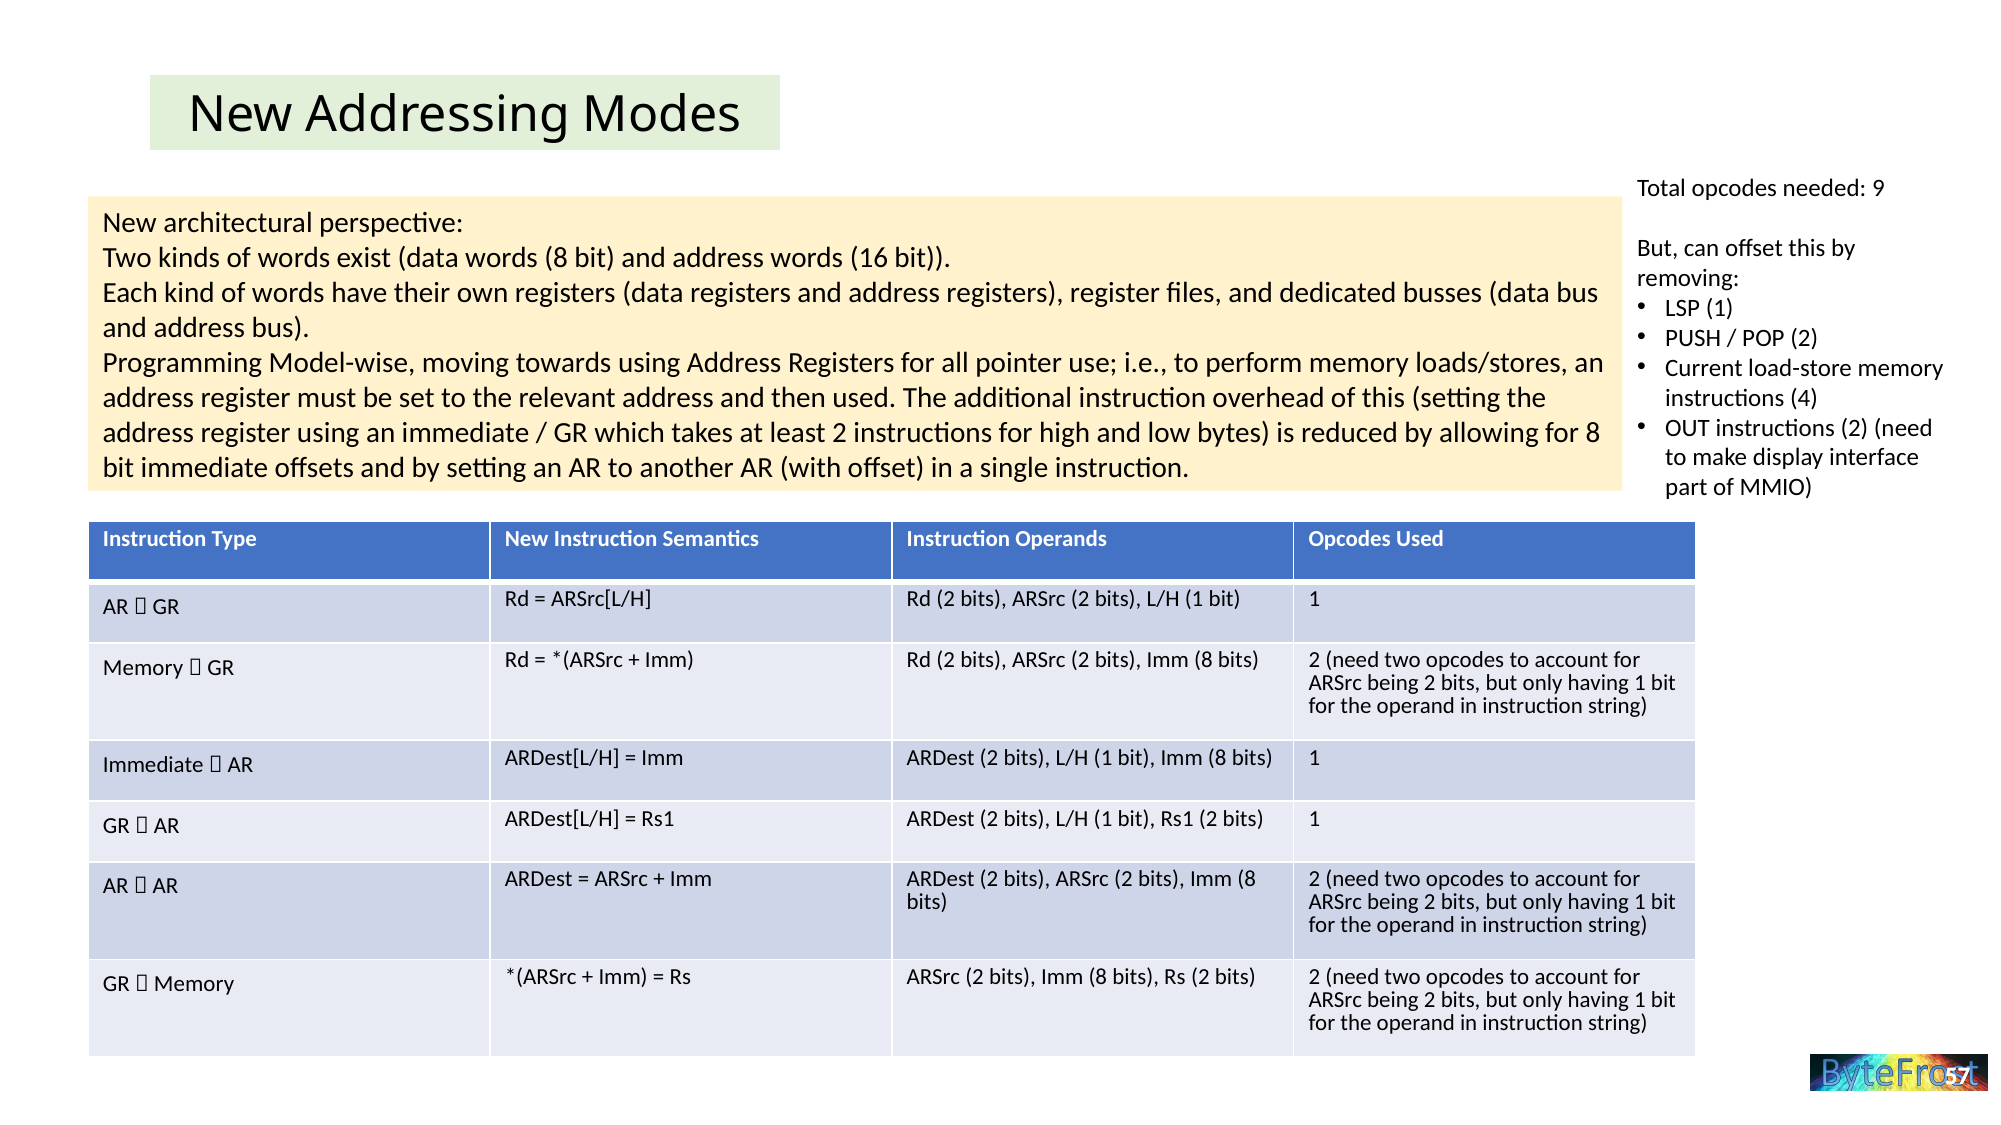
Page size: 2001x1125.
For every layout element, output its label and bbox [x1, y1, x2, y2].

table_cell [893, 802, 1293, 861]
table_header [1294, 522, 1695, 579]
table_header [893, 522, 1293, 579]
table_cell [893, 585, 1293, 642]
table_cell [1294, 863, 1695, 959]
table_cell [893, 960, 1293, 1056]
table_cell [89, 863, 489, 959]
title [150, 75, 780, 150]
table_cell [893, 644, 1293, 739]
table_cell [1294, 585, 1695, 642]
table_cell [89, 960, 489, 1056]
table_cell [491, 644, 891, 739]
table_cell [89, 802, 489, 861]
table_header [491, 522, 891, 579]
picture [1810, 1054, 1988, 1091]
table_cell [491, 960, 891, 1056]
text_box [87, 164, 1970, 509]
table_cell [89, 741, 489, 800]
table_cell [1294, 960, 1695, 1056]
table_cell [1294, 644, 1695, 739]
table_cell [491, 802, 891, 861]
table_cell [1294, 802, 1695, 861]
table_cell [893, 863, 1293, 959]
table_cell [893, 741, 1293, 800]
table_header [89, 522, 489, 579]
table_cell [491, 863, 891, 959]
table_cell [89, 644, 489, 739]
table_cell [491, 585, 891, 642]
table_cell [89, 585, 489, 642]
table_cell [491, 741, 891, 800]
table_cell [1294, 741, 1695, 800]
